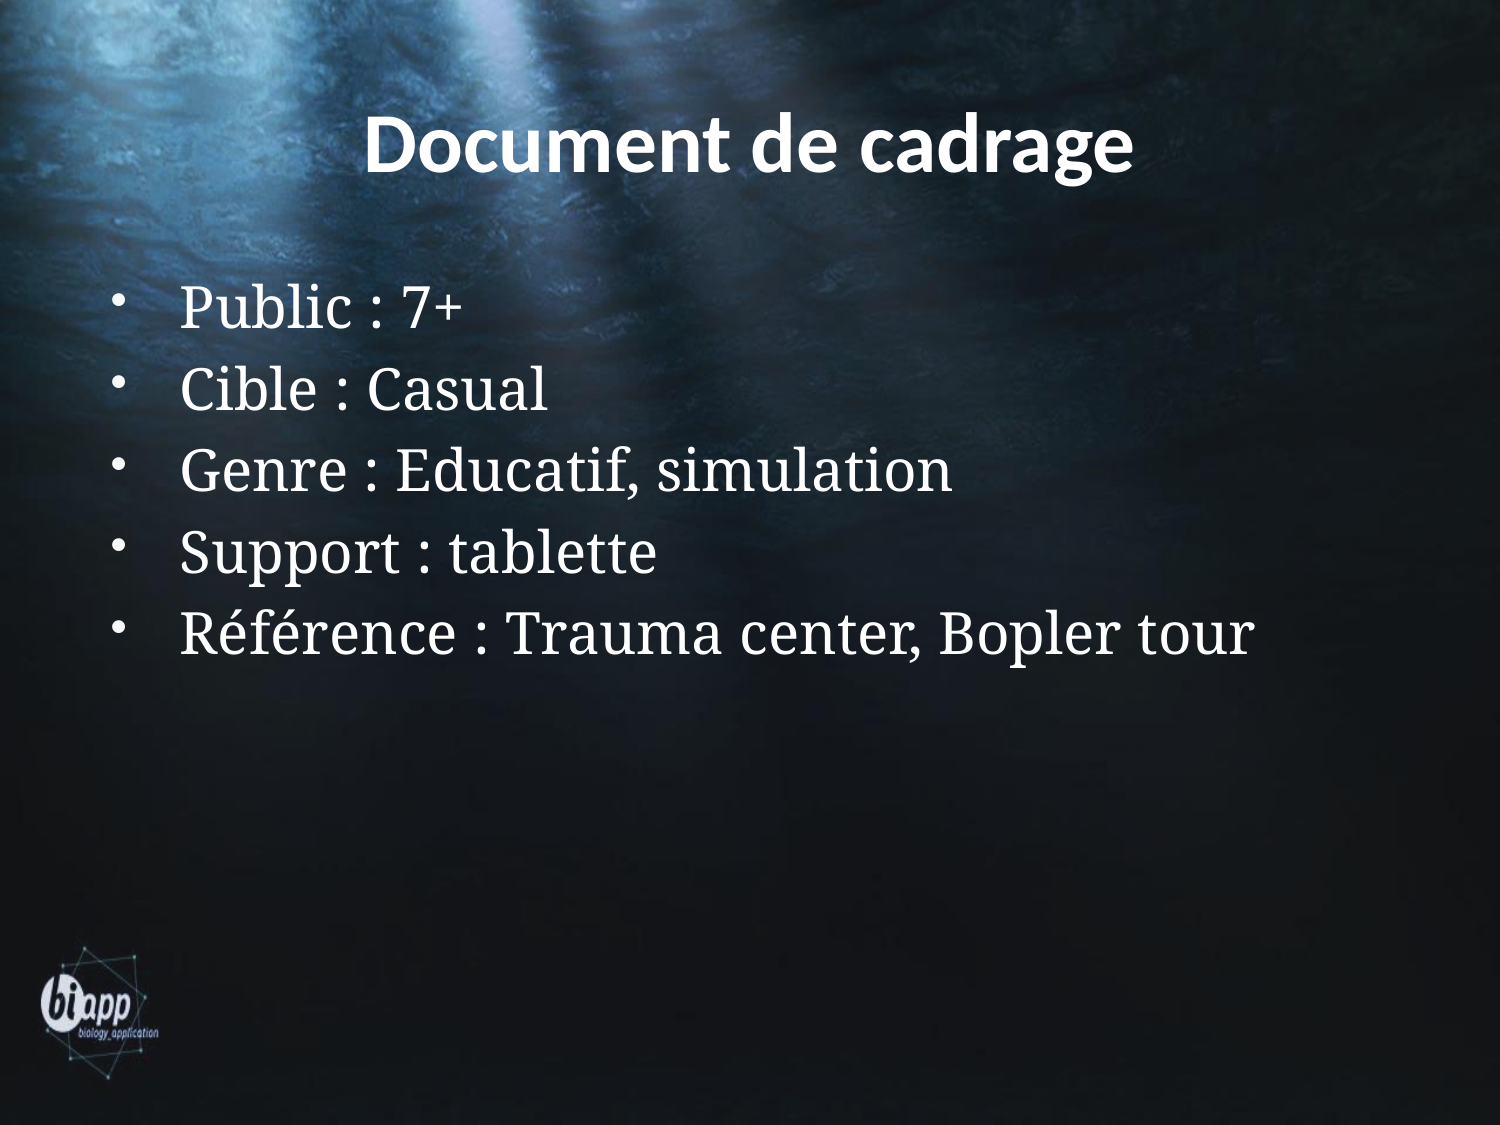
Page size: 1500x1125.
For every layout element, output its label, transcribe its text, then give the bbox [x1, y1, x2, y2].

list Public : 7+ Cible : Casual Genre : Educatif, simulation Support : tablette Référence : Trauma center, Bopler tour [75, 262, 1425, 1035]
picture [0, 0, 1500, 1125]
title Document de cadrage [75, 45, 1425, 233]
